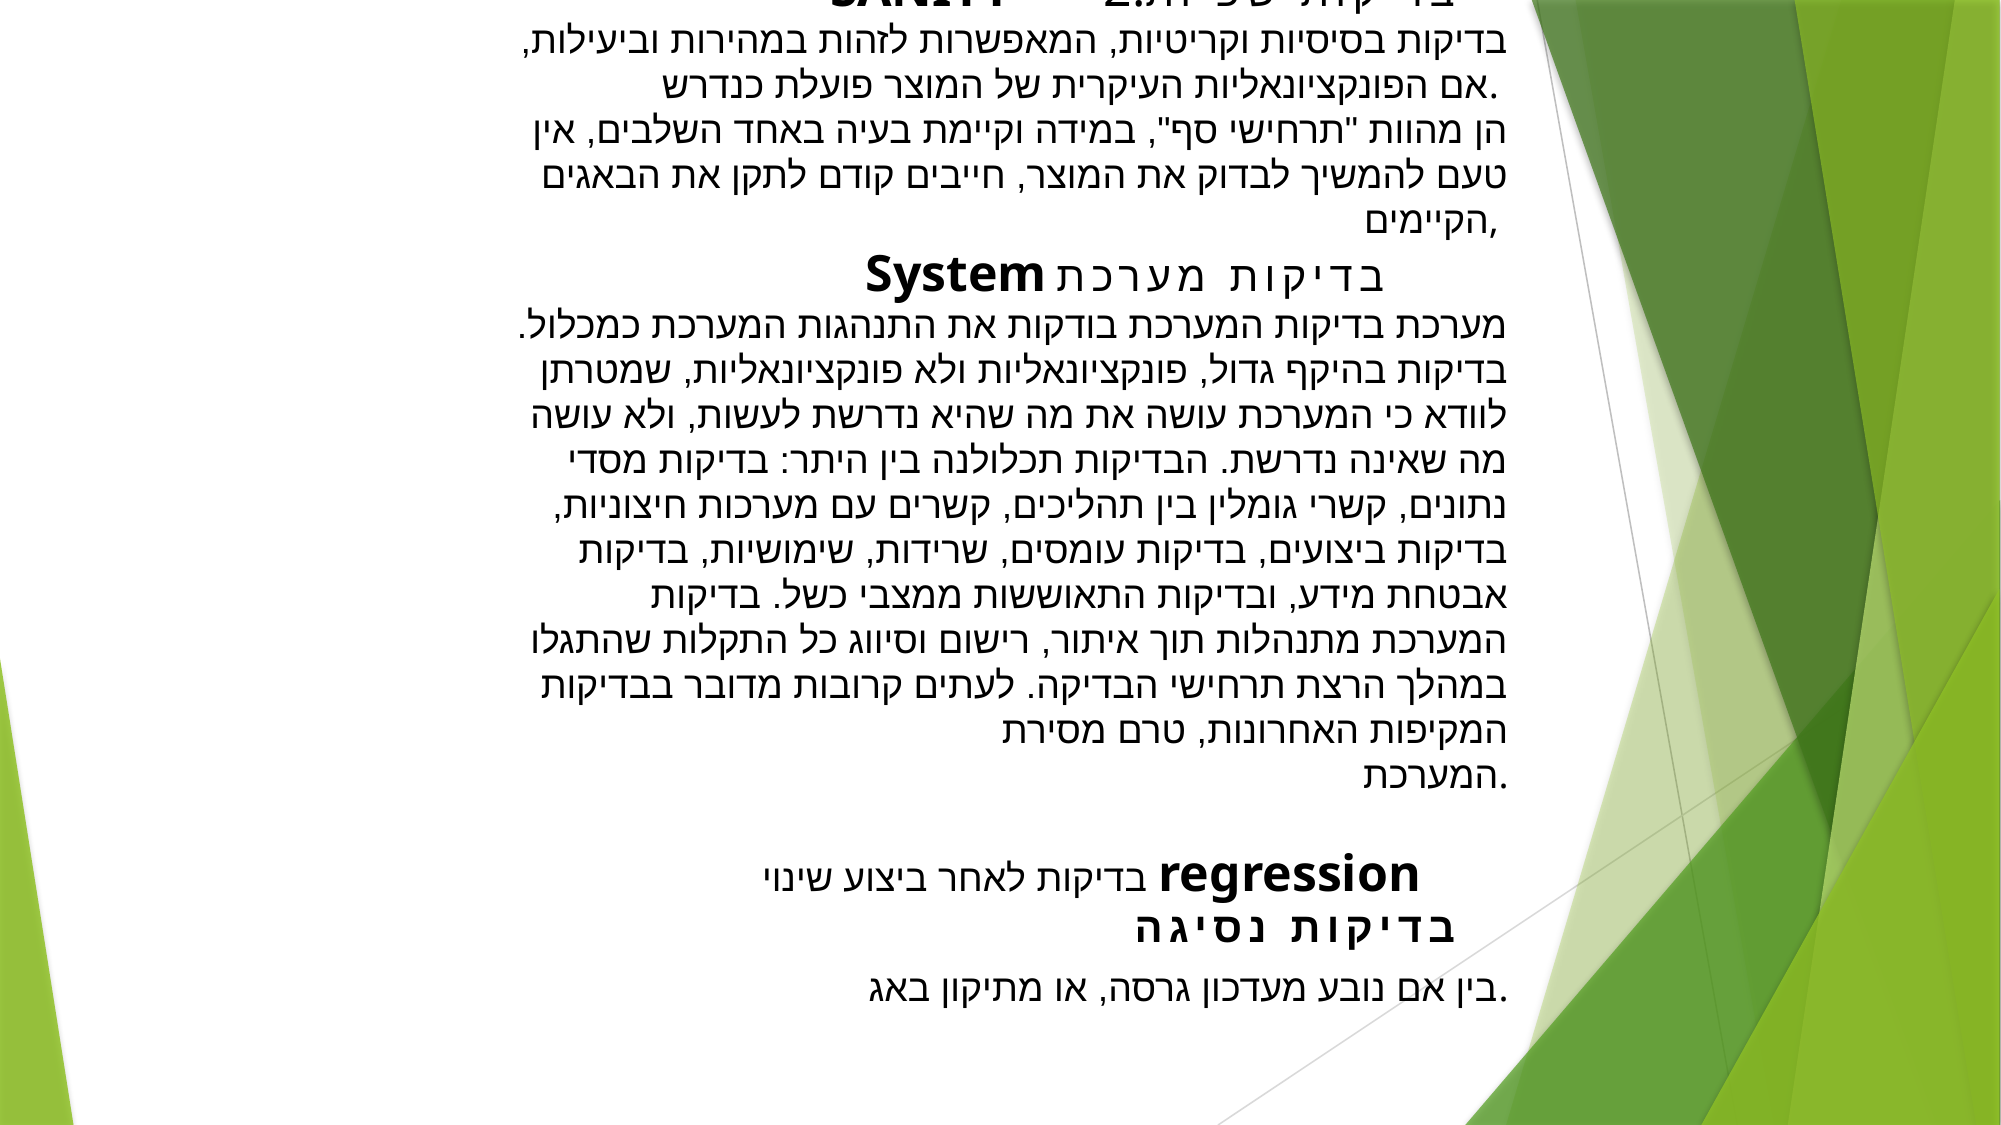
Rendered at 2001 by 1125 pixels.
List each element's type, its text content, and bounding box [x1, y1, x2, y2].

text_box SANITY 2.בדיקות שפיות בדיקות בסיסיות וקריטיות, המאפשרות לזהות במהירות וביעילות, אם הפונקציונאליות העיקרית של המוצר פועלת כנדרש. הן מהוות "תרחישי סף", במידה וקיימת בעיה באחד השלבים, אין טעם להמשיך לבדוק את המוצר, חייבים קודם לתקן את הבאגים הקיימים, System בדיקות מערכת מערכת בדיקות המערכת בודקות את התנהגות המערכת כמכלול. בדיקות בהיקף גדול, פונקציונאליות ולא פונקציונאליות, שמטרתן לוודא כי המערכת עושה את מה שהיא נדרשת לעשות, ולא עושה מה שאינה נדרשת. הבדיקות תכלולנה בין היתר: בדיקות מסדי נתונים, קשרי גומלין בין תהליכים, קשרים עם מערכות חיצוניות, בדיקות ביצועים, בדיקות עומסים, שרידות, שימושיות, בדיקות אבטחת מידע, ובדיקות התאוששות ממצבי כשל. בדיקות המערכת מתנהלות תוך איתור, רישום וסיווג כל התקלות שהתגלו במהלך הרצת תרחישי הבדיקה. לעתים קרובות מדובר בבדיקות המקיפות האחרונות, טרם מסירת המערכת. בדיקות לאחר ביצוע שינוי regression בדיקות נסיגה בין אם נובע מעדכון גרסה, או מתיקון באג. [499, 0, 1524, 1019]
